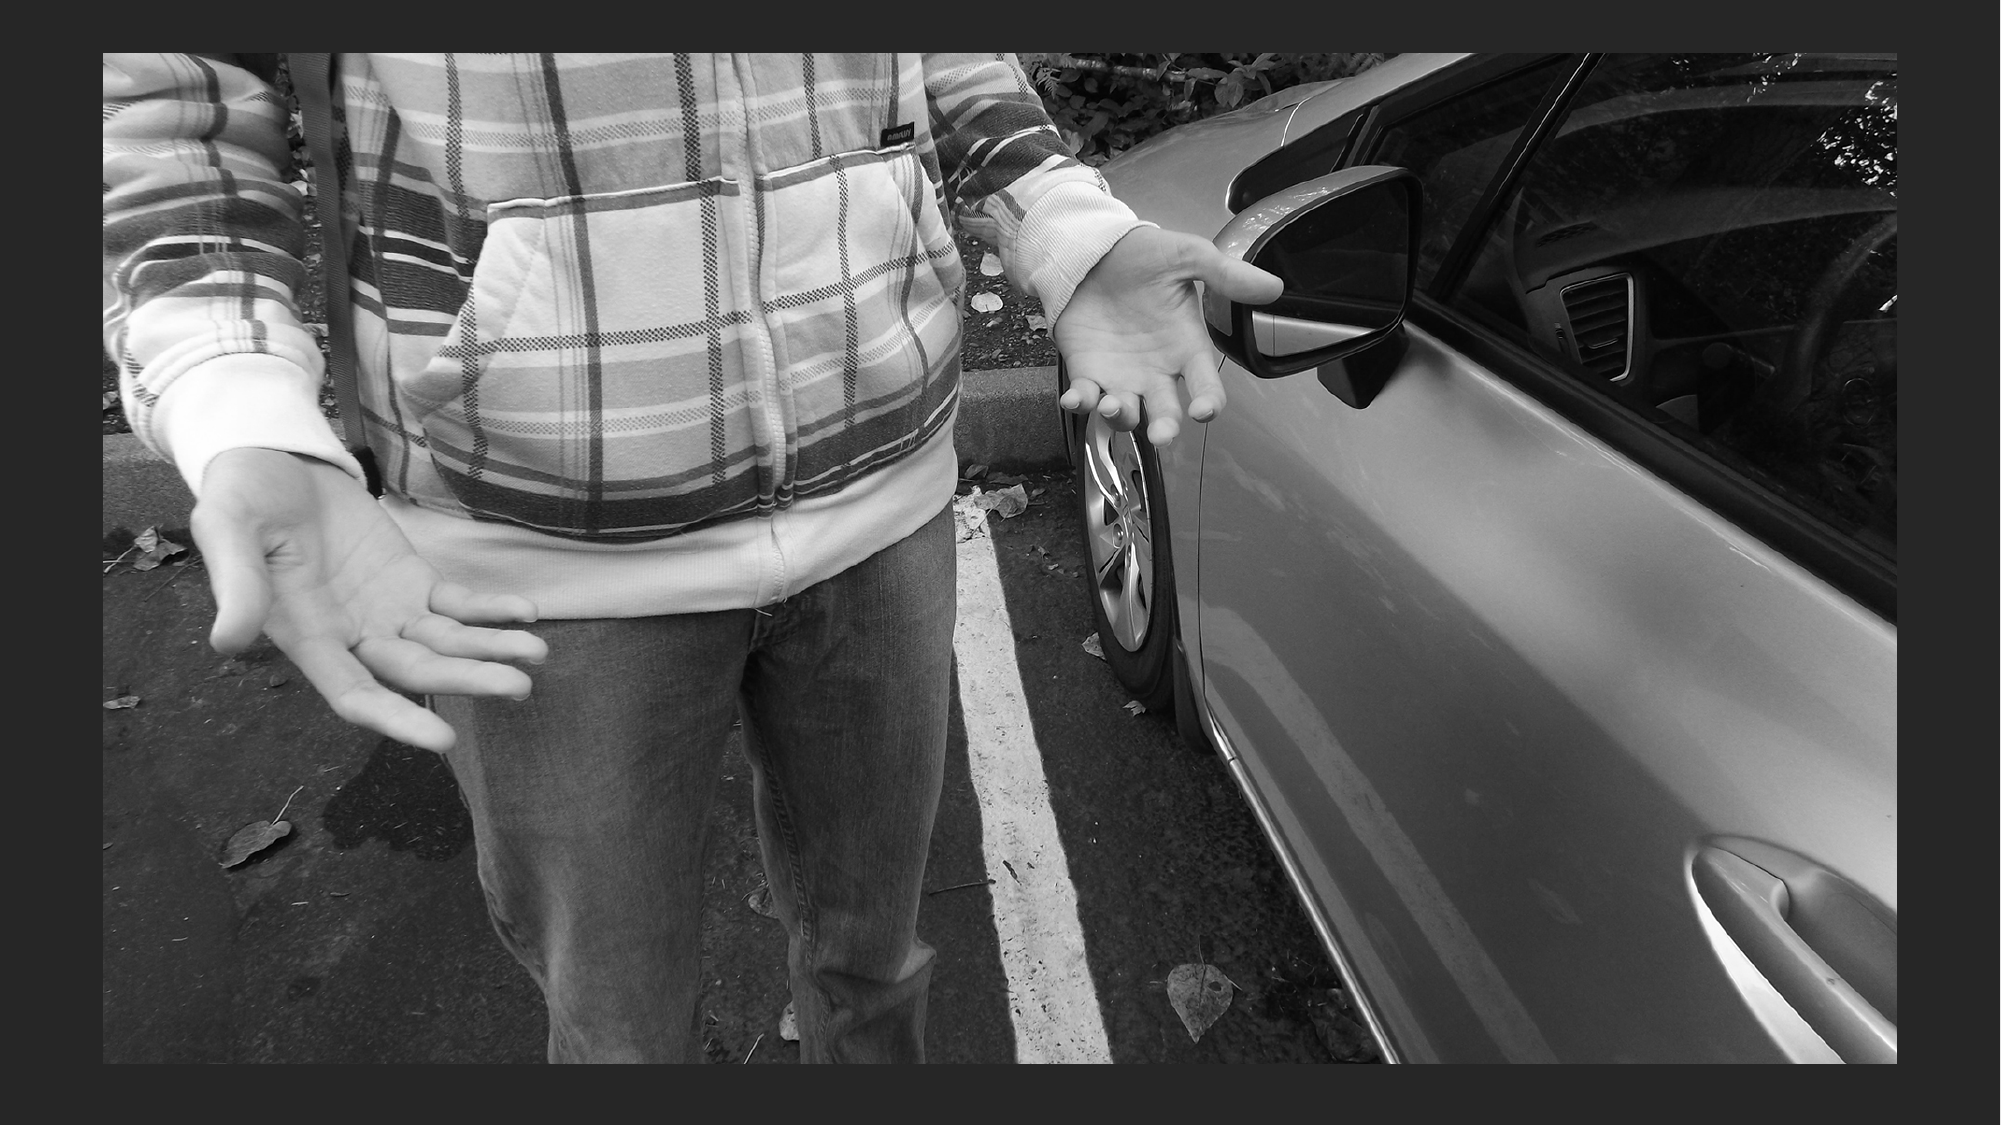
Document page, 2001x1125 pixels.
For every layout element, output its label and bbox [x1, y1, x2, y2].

picture [103, 53, 1897, 1064]
